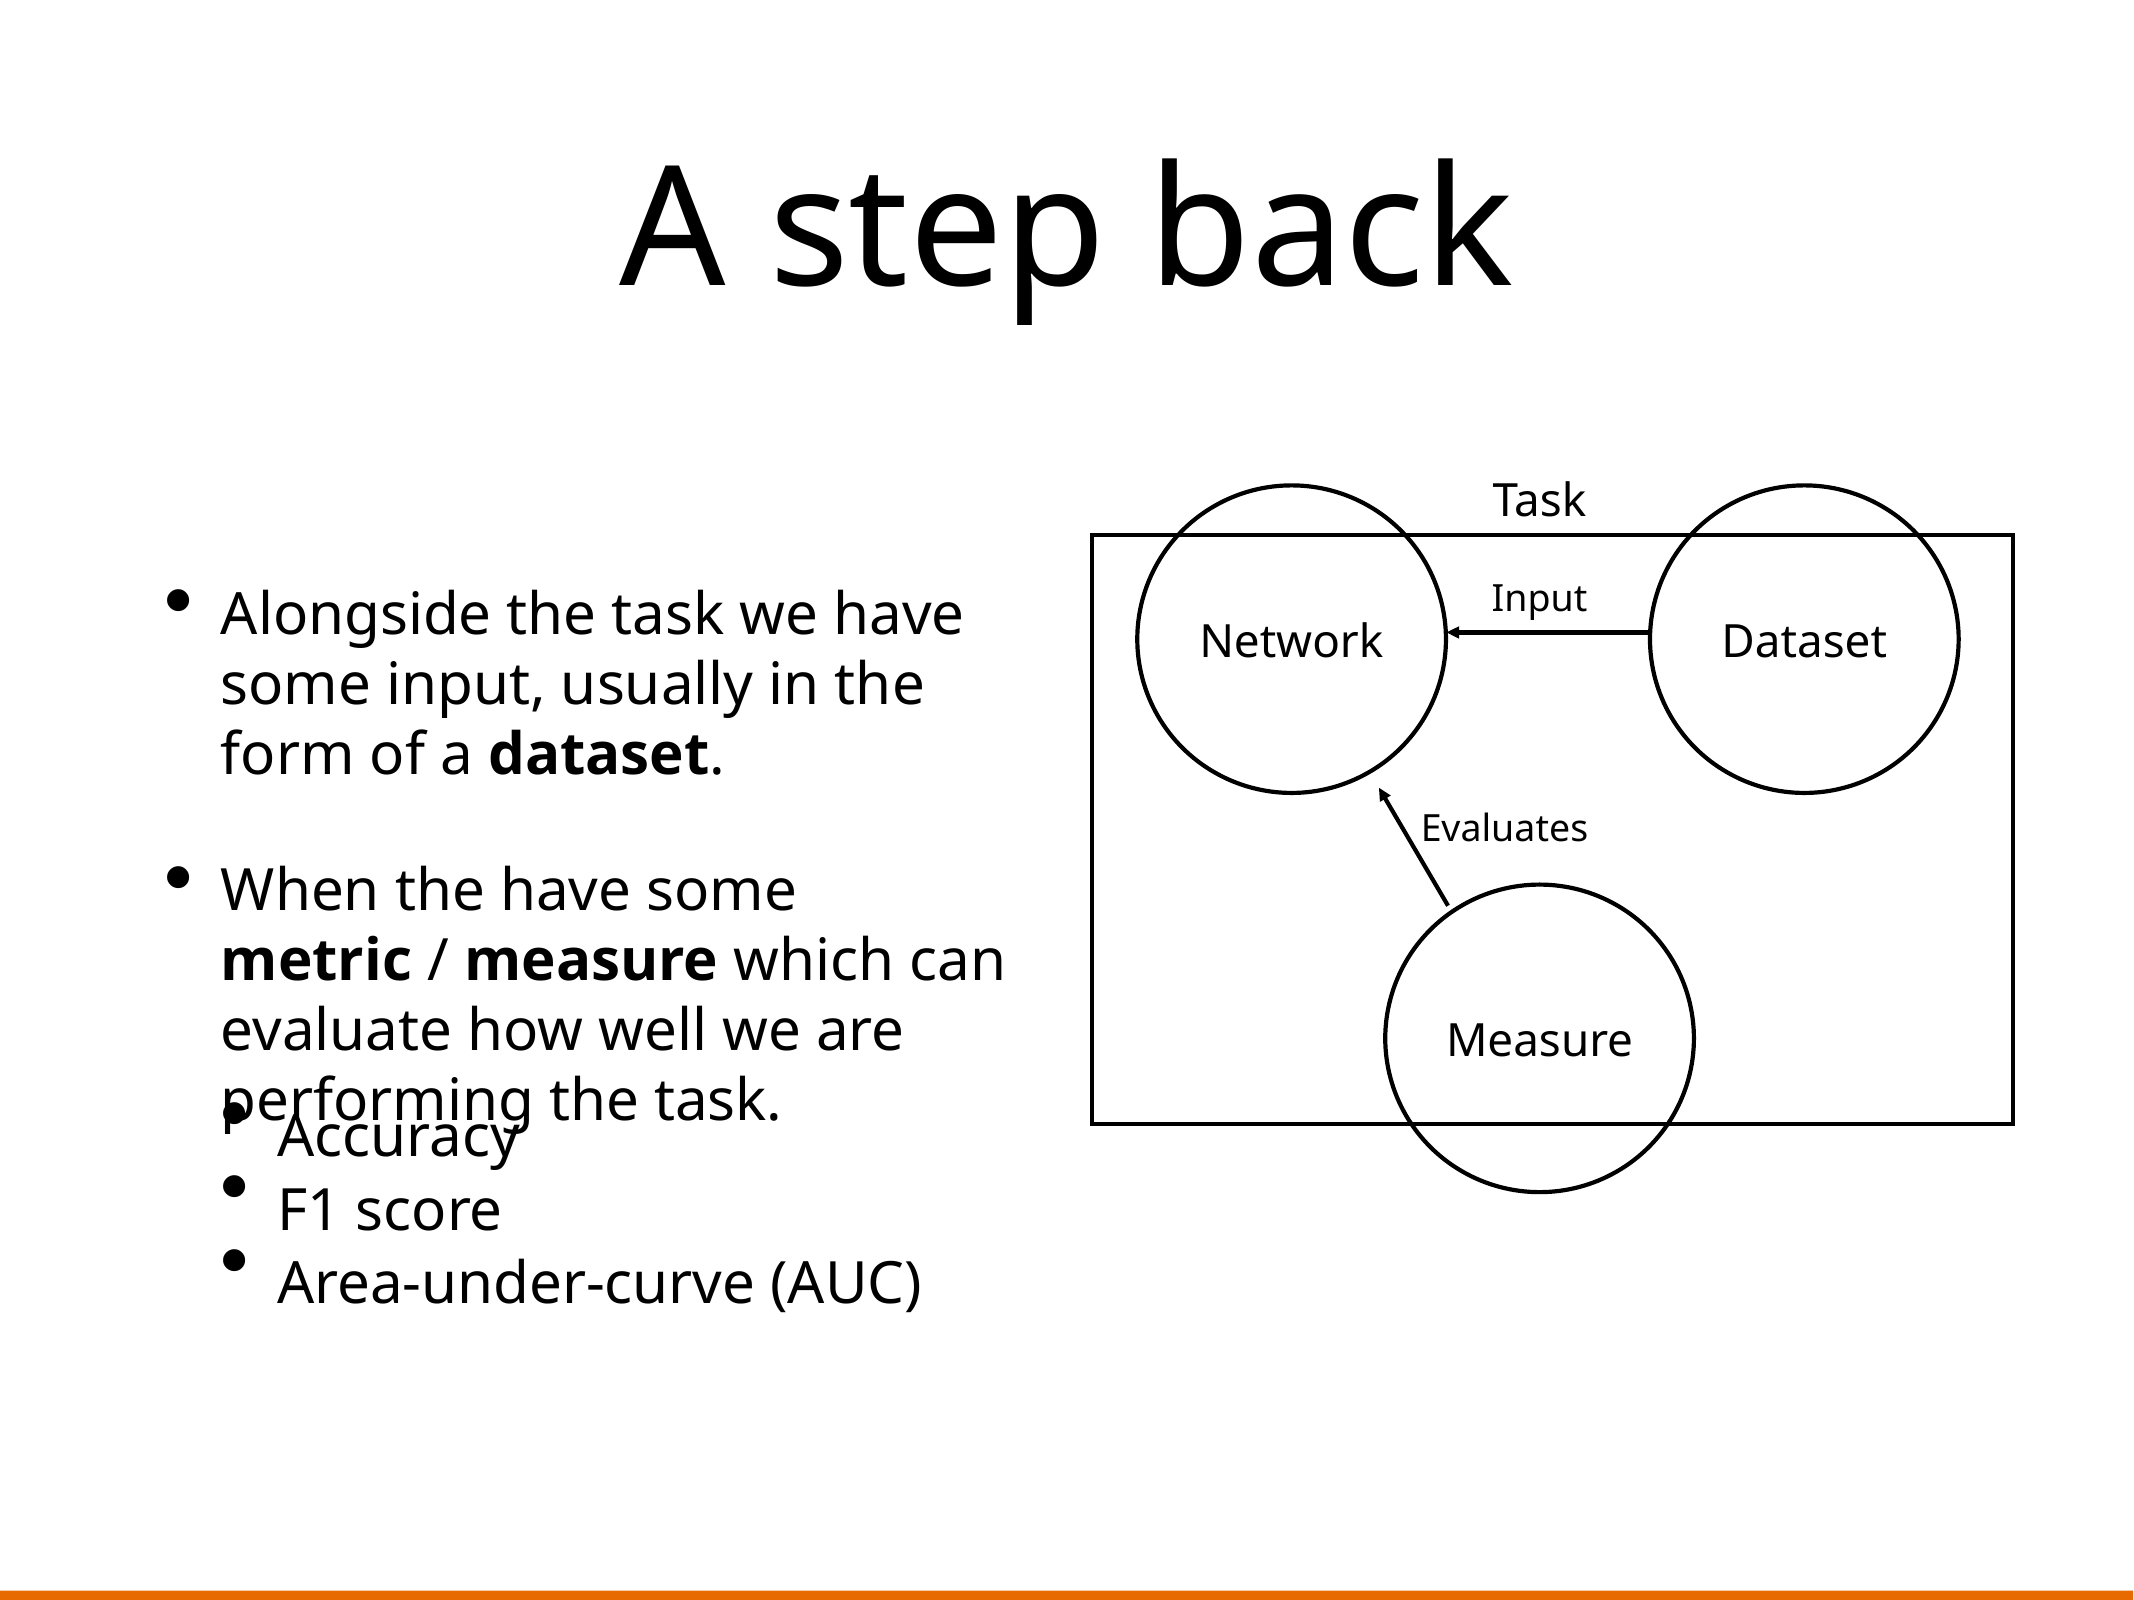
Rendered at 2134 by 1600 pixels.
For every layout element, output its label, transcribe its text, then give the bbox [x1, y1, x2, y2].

text_box [1446, 626, 1650, 639]
text_box Measure [1412, 1125, 1668, 1193]
text_box Input [1483, 565, 1596, 627]
text_box Network [1178, 485, 1406, 535]
text_box Task [1484, 462, 1595, 534]
text_box Dataset [1690, 485, 1918, 535]
title A step back [155, 41, 1978, 397]
list Alongside the task we have some input, usually in the form of a dataset. When the have some metric / measure which can evaluate how well we are performing the task. Accuracy F1 score Area-under-curve (AUC) [155, 424, 1032, 1457]
text_box [1378, 787, 1412, 845]
text_box [1091, 535, 2014, 1125]
text_box Evaluates [1412, 796, 1597, 858]
